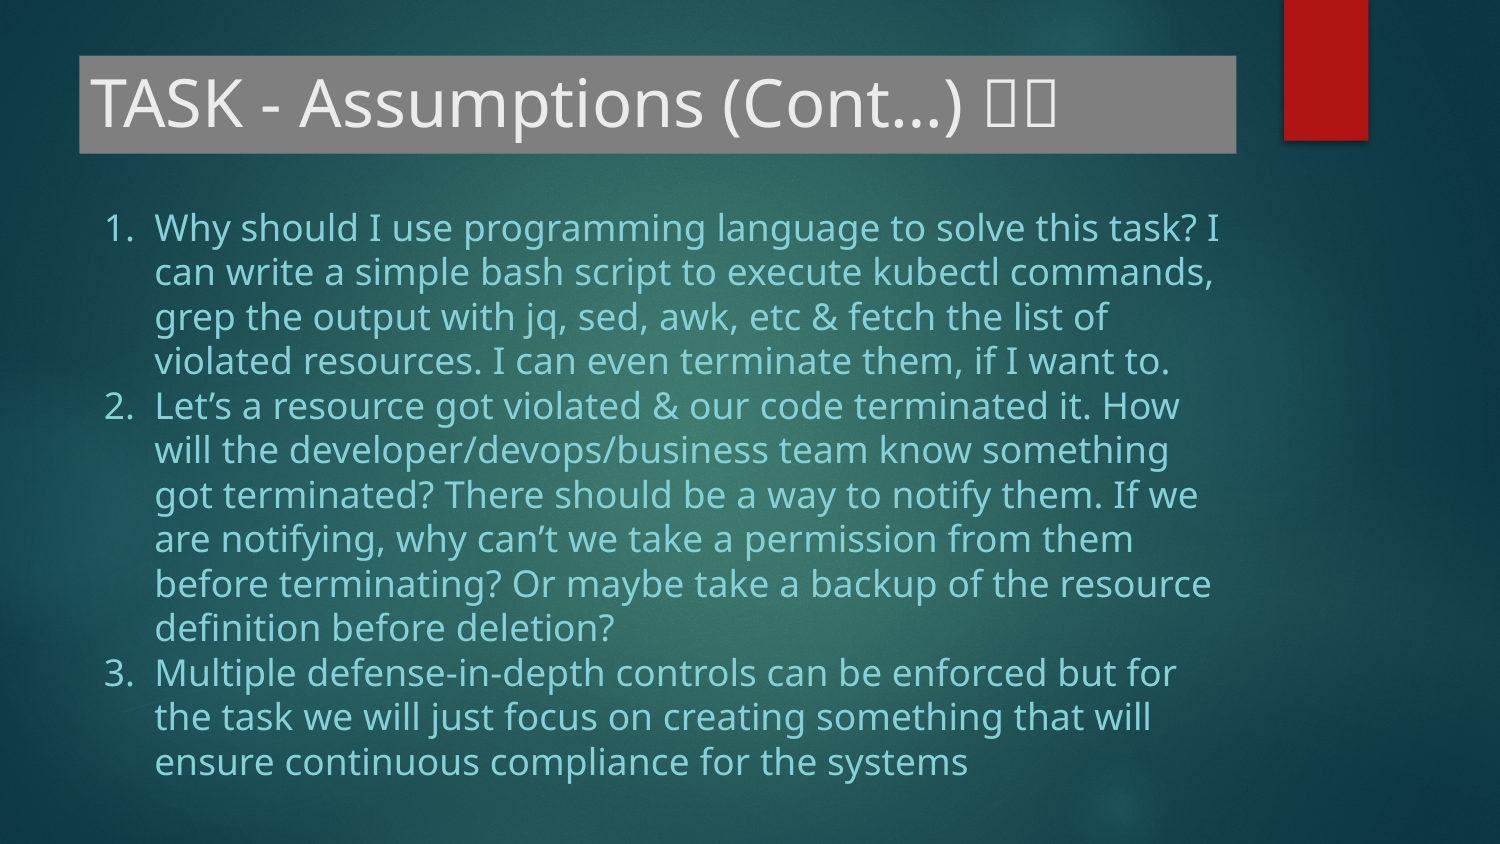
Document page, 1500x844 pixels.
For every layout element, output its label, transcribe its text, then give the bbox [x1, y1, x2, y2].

list Why should I use programming language to solve this task? I can write a simple bash script to execute kubectl commands, grep the output with jq, sed, awk, etc & fetch the list of violated resources. I can even terminate them, if I want to. Let’s a resource got violated & our code terminated it. How will the developer/devops/business team know something got terminated? There should be a way to notify them. If we are notifying, why can’t we take a permission from them before terminating? Or maybe take a backup of the resource definition before deletion? Multiple defense-in-depth controls can be enforced but for the task we will just focus on creating something that will ensure continuous compliance for the systems [79, 154, 1237, 801]
title TASK - Assumptions (Cont…) 🤒🤕 [79, 55, 1237, 154]
picture [0, 0, 1500, 844]
